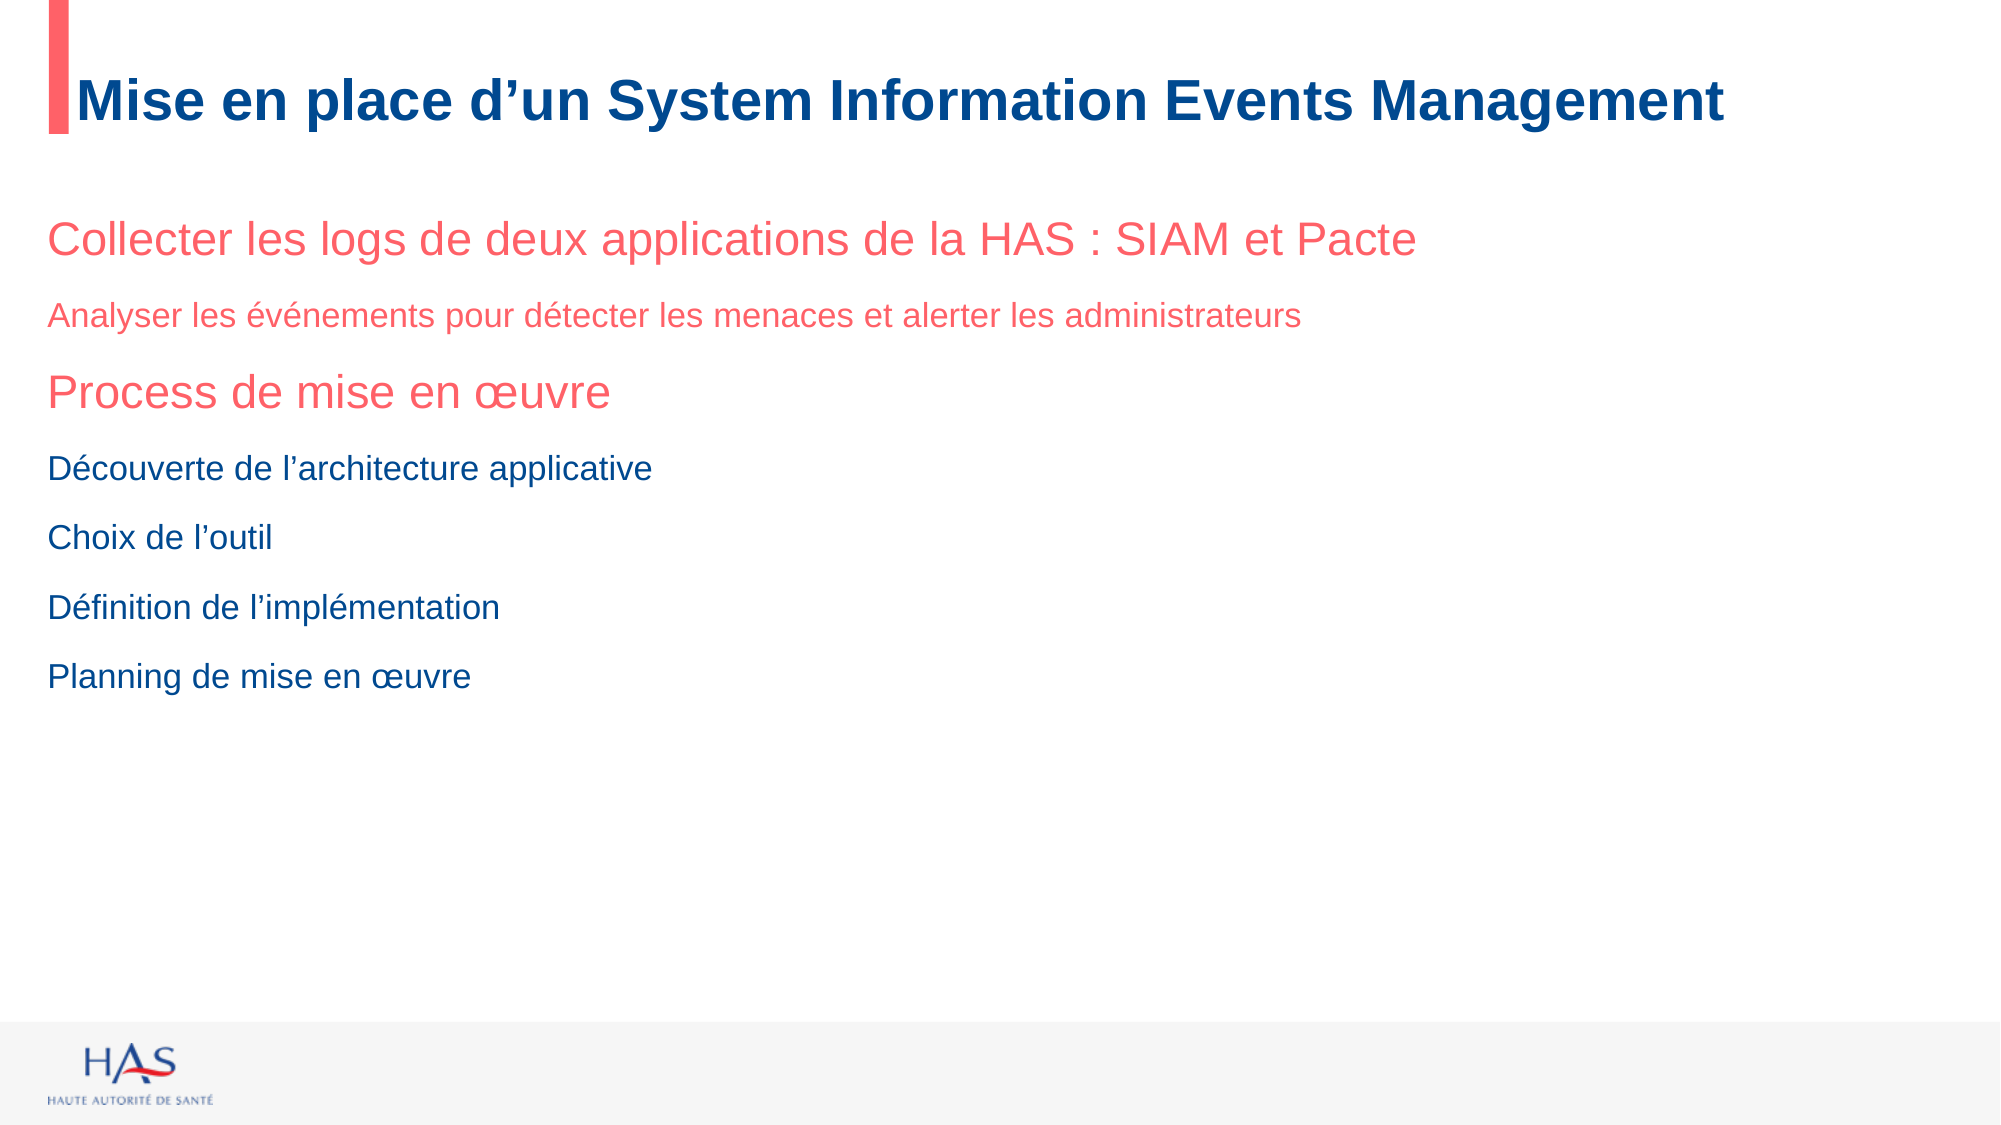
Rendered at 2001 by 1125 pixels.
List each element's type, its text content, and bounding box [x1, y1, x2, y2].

picture [48, 1043, 213, 1105]
list Collecter les logs de deux applications de la HAS : SIAM et Pacte Analyser les événements pour détecter les menaces et alerter les administrateurs Process de mise en œuvre Découverte de l’architecture applicative Choix de l’outil Définition de l’implémentation Planning de mise en œuvre [47, 207, 1953, 957]
title Mise en place d’un System Information Events Management [47, 55, 1953, 182]
